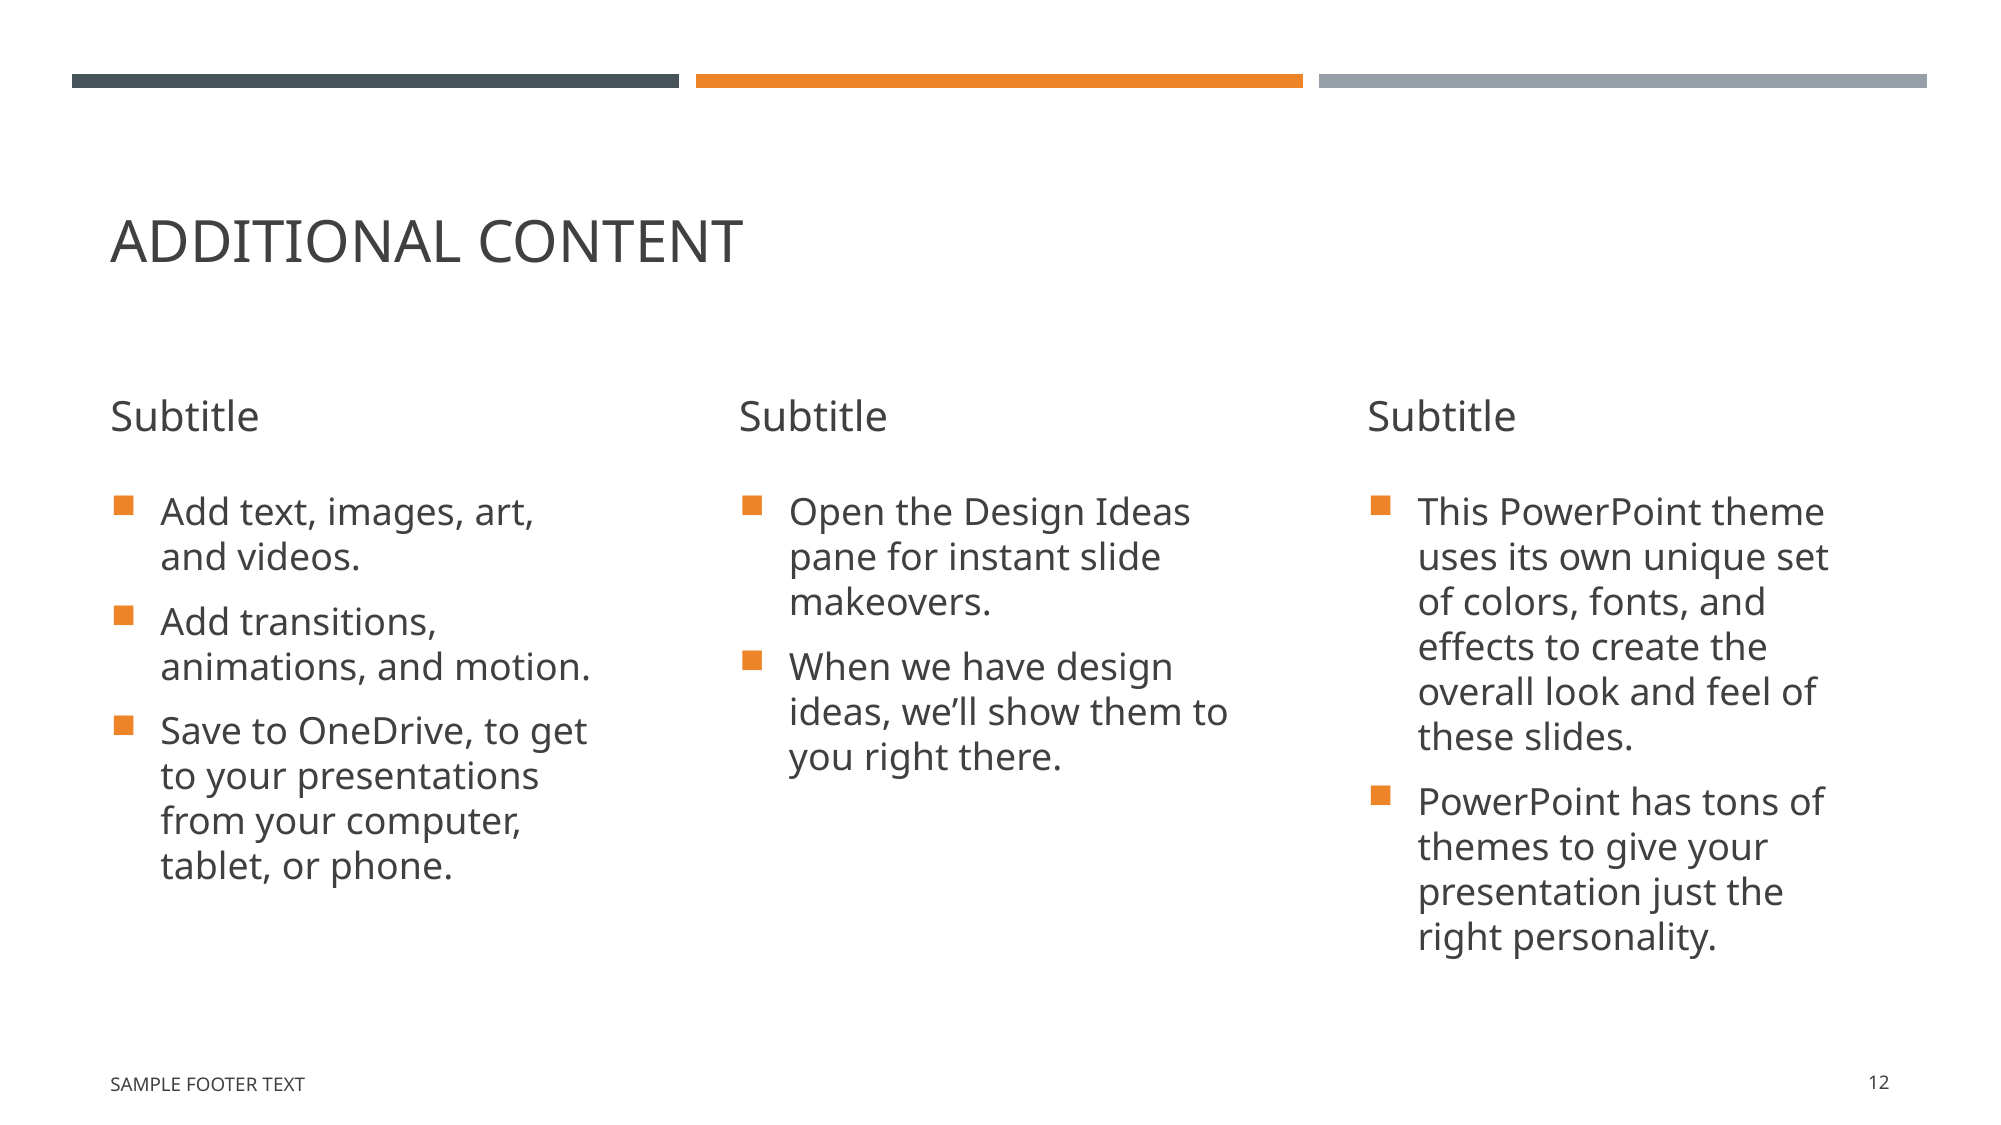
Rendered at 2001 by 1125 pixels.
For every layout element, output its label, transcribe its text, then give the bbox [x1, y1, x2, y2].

list Subtitle [723, 369, 1249, 460]
list Subtitle [95, 369, 621, 461]
footer Sample Footer Text [95, 1053, 1230, 1114]
slide_number 12 [1732, 1053, 1905, 1114]
list This PowerPoint theme uses its own unique set of colors, fonts, and effects to create the overall look and feel of these slides. PowerPoint has tons of themes to give your presentation just the right personality. [1352, 479, 1878, 962]
list Open the Design Ideas pane for instant slide makeovers. When we have design ideas, we’ll show them to you right there. [723, 479, 1249, 962]
list Add text, images, art, and videos. Add transitions, animations, and motion. Save to OneDrive, to get to your presentations from your computer, tablet, or phone. [95, 479, 621, 962]
list Subtitle [1352, 369, 1878, 460]
title Additional Content [95, 119, 1905, 282]
